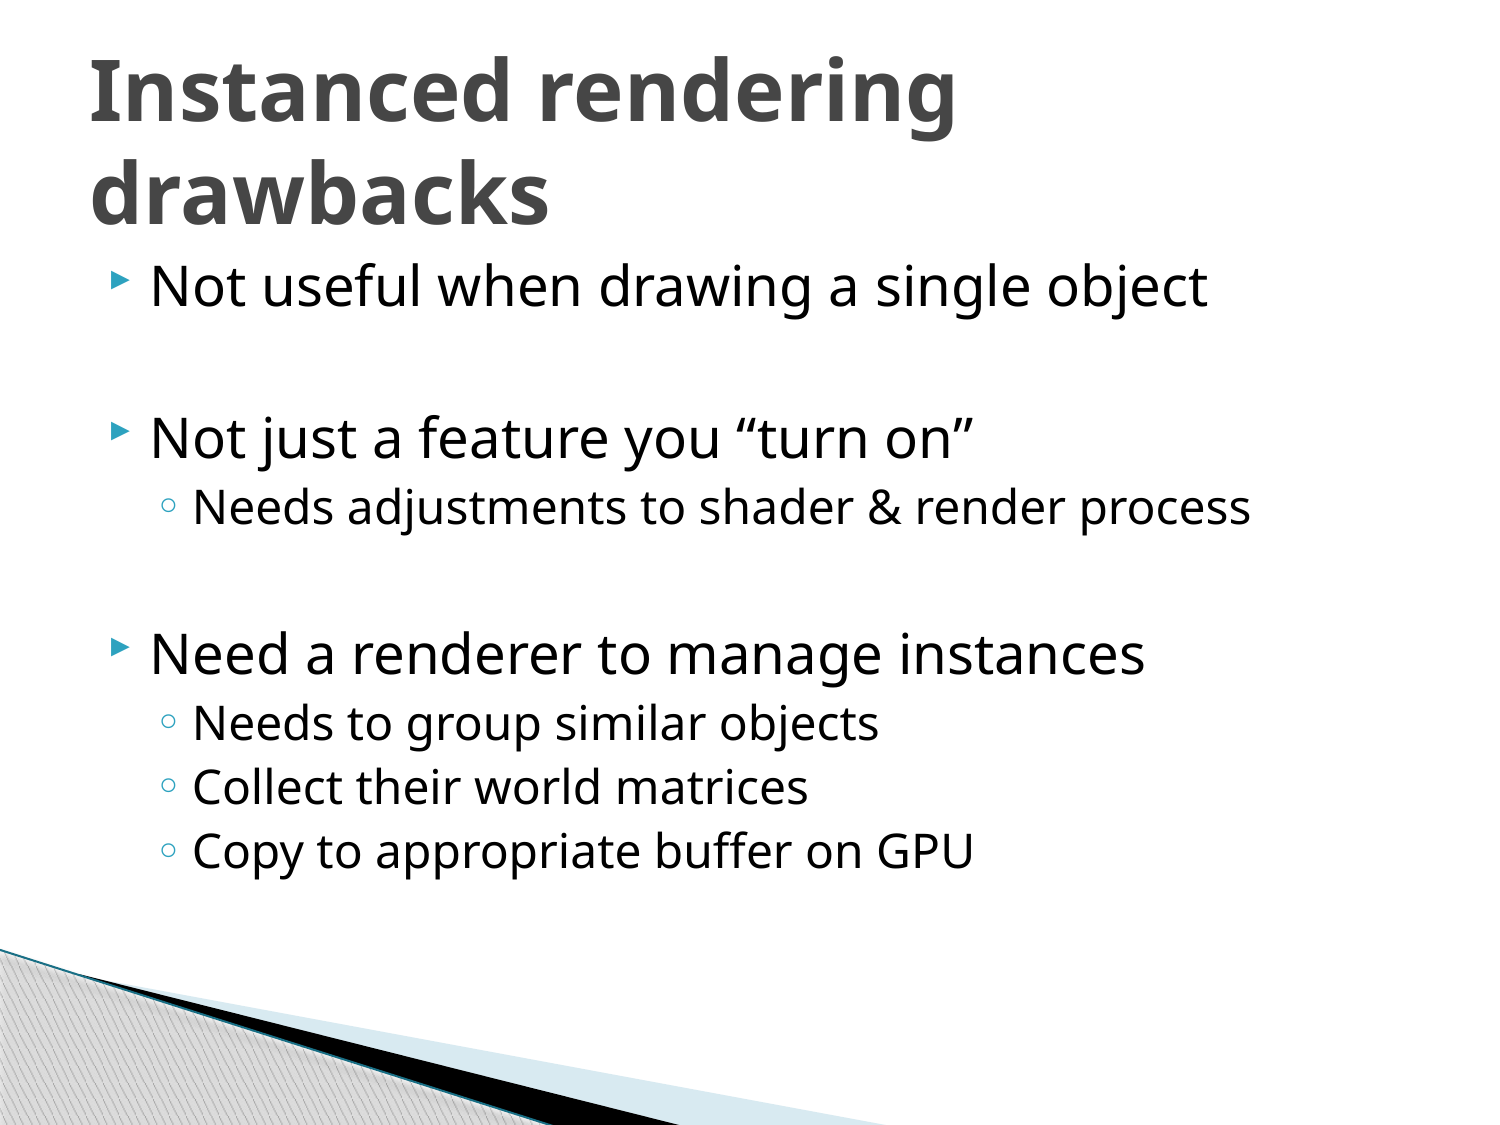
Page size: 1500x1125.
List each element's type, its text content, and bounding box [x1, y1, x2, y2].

title Instanced rendering drawbacks [75, 45, 1425, 233]
list Not useful when drawing a single object Not just a feature you “turn on” Needs adjustments to shader & render process Need a renderer to manage instances Needs to group similar objects Collect their world matrices Copy to appropriate buffer on GPU [75, 242, 1425, 986]
